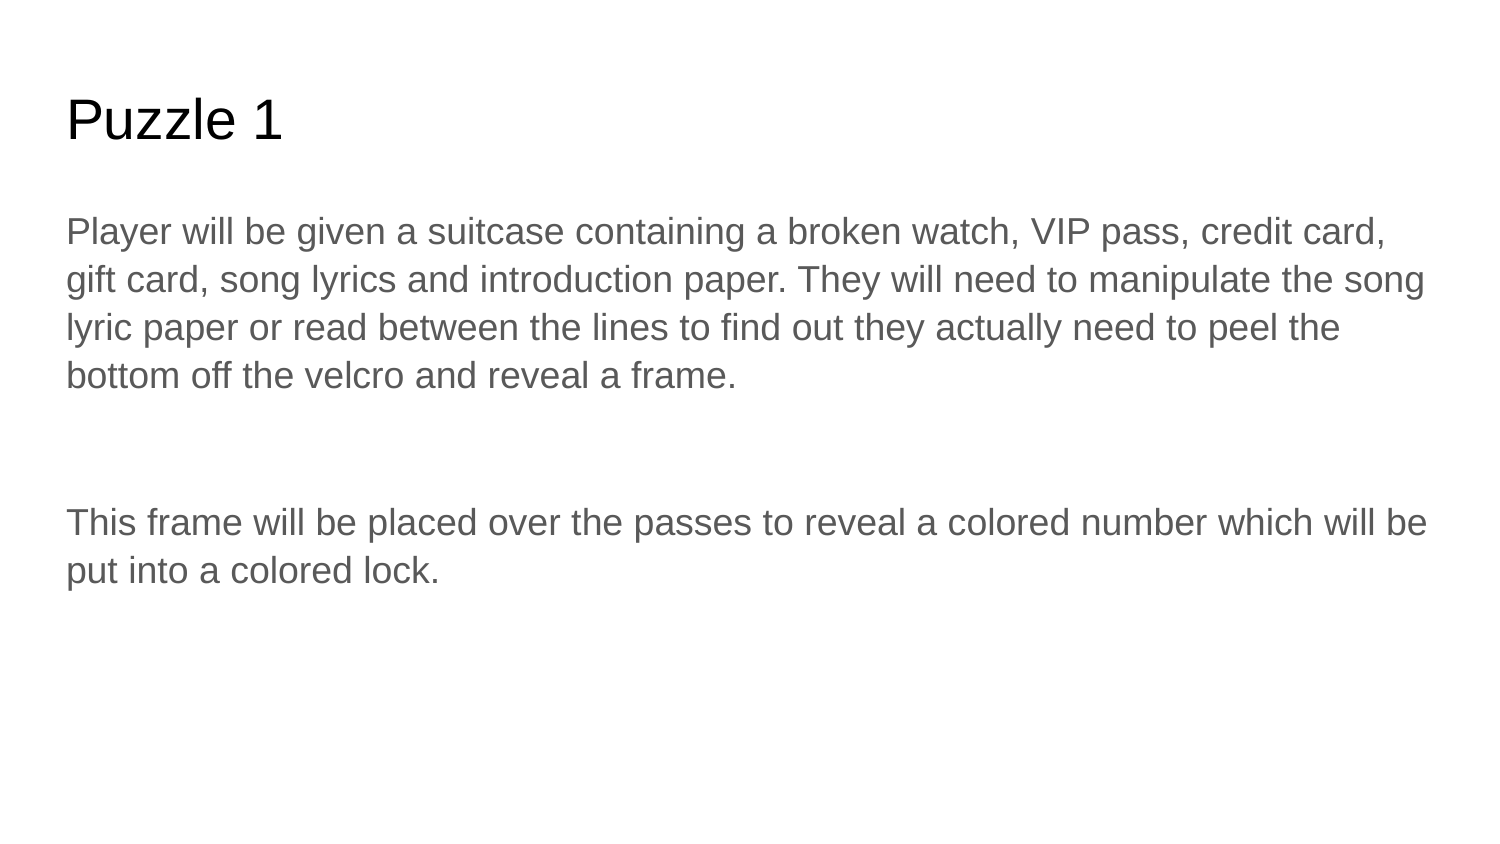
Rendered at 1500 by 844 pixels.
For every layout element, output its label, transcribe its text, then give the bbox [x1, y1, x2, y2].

list Player will be given a suitcase containing a broken watch, VIP pass, credit card, gift card, song lyrics and introduction paper. They will need to manipulate the song lyric paper or read between the lines to find out they actually need to peel the bottom off the velcro and reveal a frame. This frame will be placed over the passes to reveal a colored number which will be put into a colored lock. [51, 189, 1449, 750]
title Puzzle 1 [51, 72, 1449, 167]
